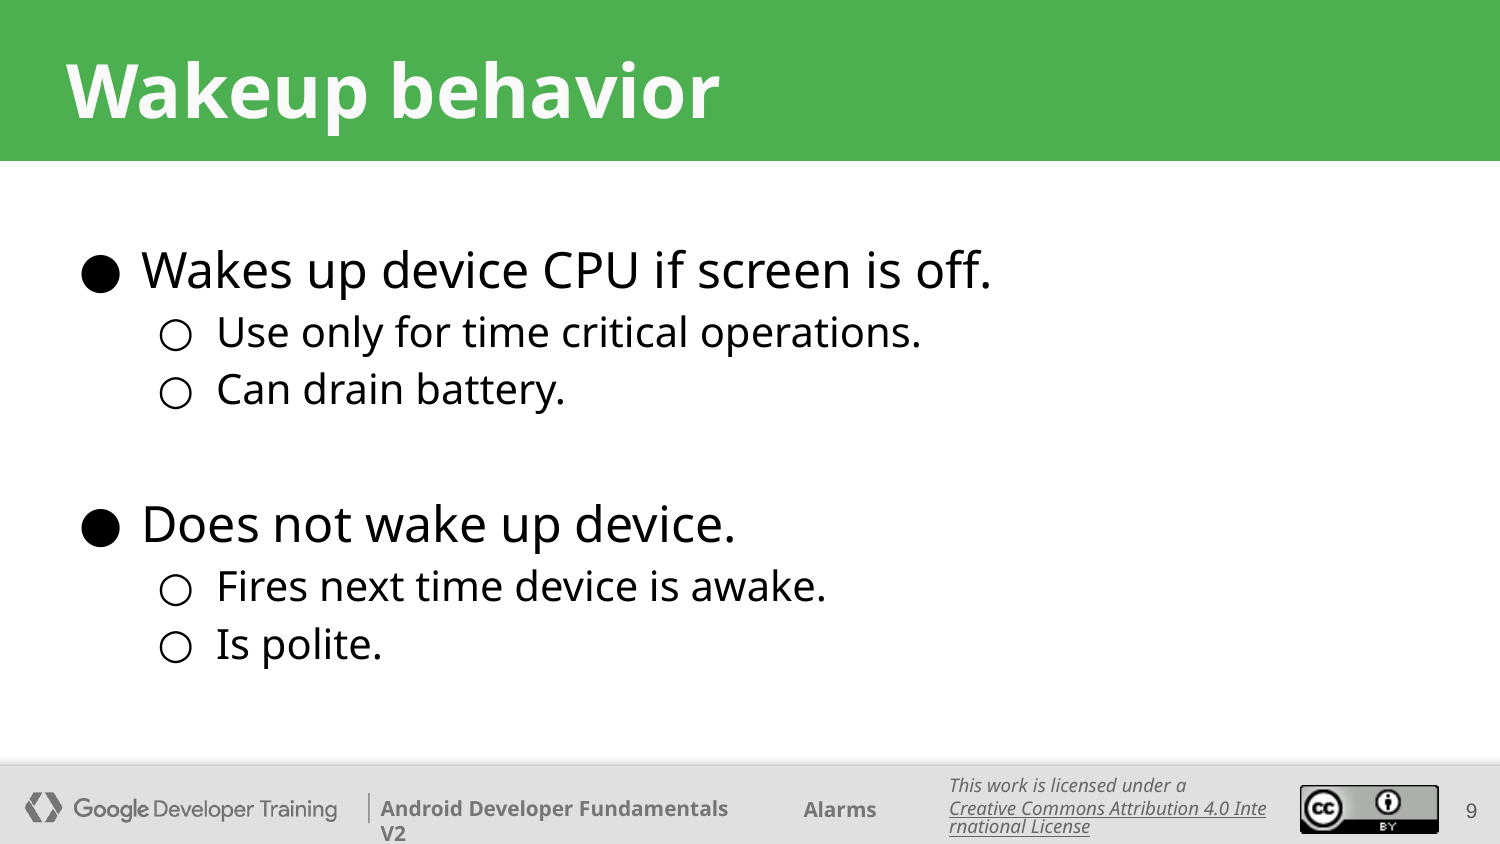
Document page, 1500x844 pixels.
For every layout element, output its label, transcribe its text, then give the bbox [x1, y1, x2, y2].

list Wakes up device CPU if screen is off. Use only for time critical operations. Can drain battery. Does not wake up device. Fires next time device is awake. Is polite. [51, 214, 1431, 707]
picture [0, 161, 1500, 844]
title Wakeup behavior [51, 28, 1449, 122]
slide_number ‹#› [1402, 777, 1493, 842]
